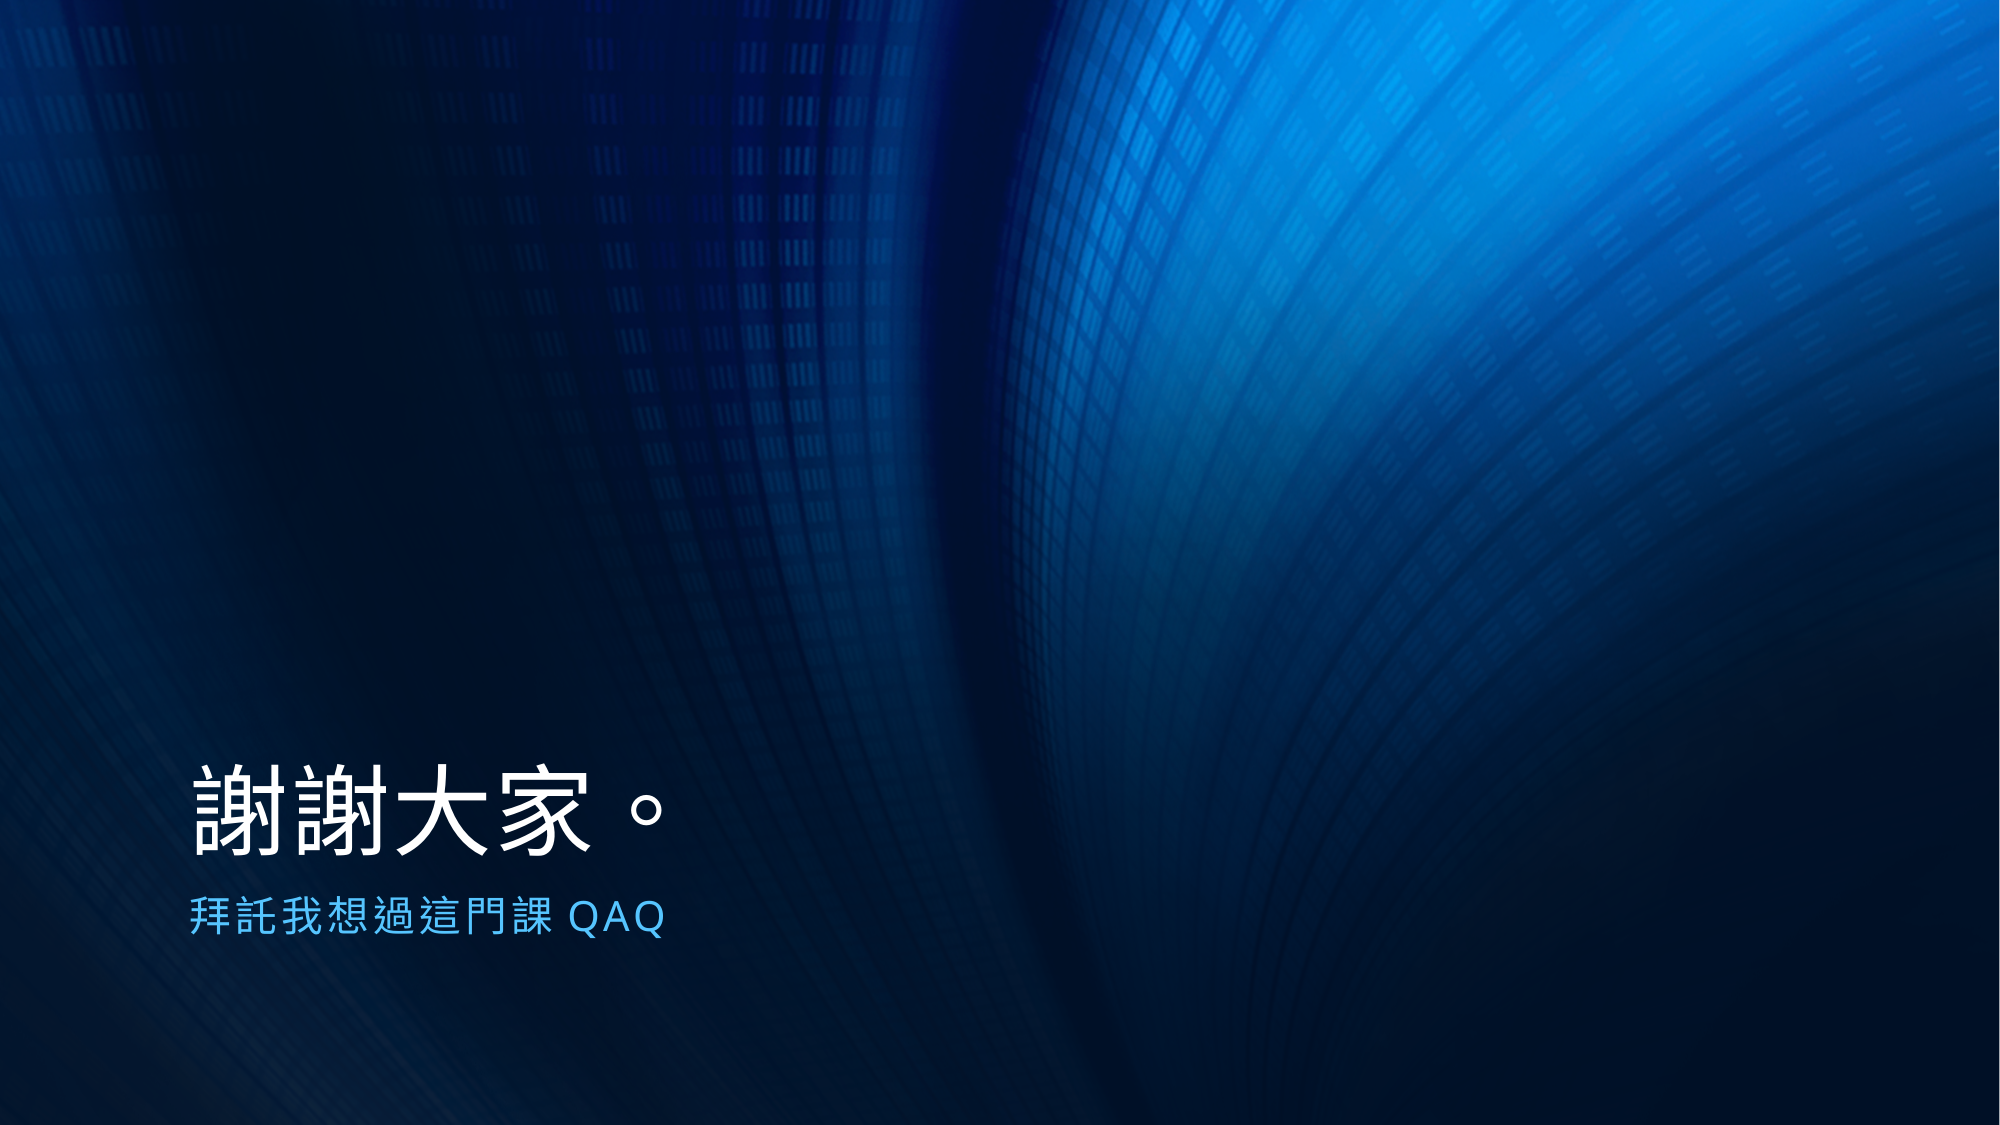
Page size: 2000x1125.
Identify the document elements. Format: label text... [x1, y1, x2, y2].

list 拜託我想過這門課QAQ [174, 887, 1600, 988]
title 謝謝大家。 [173, 412, 1600, 875]
picture [0, 0, 2000, 1125]
